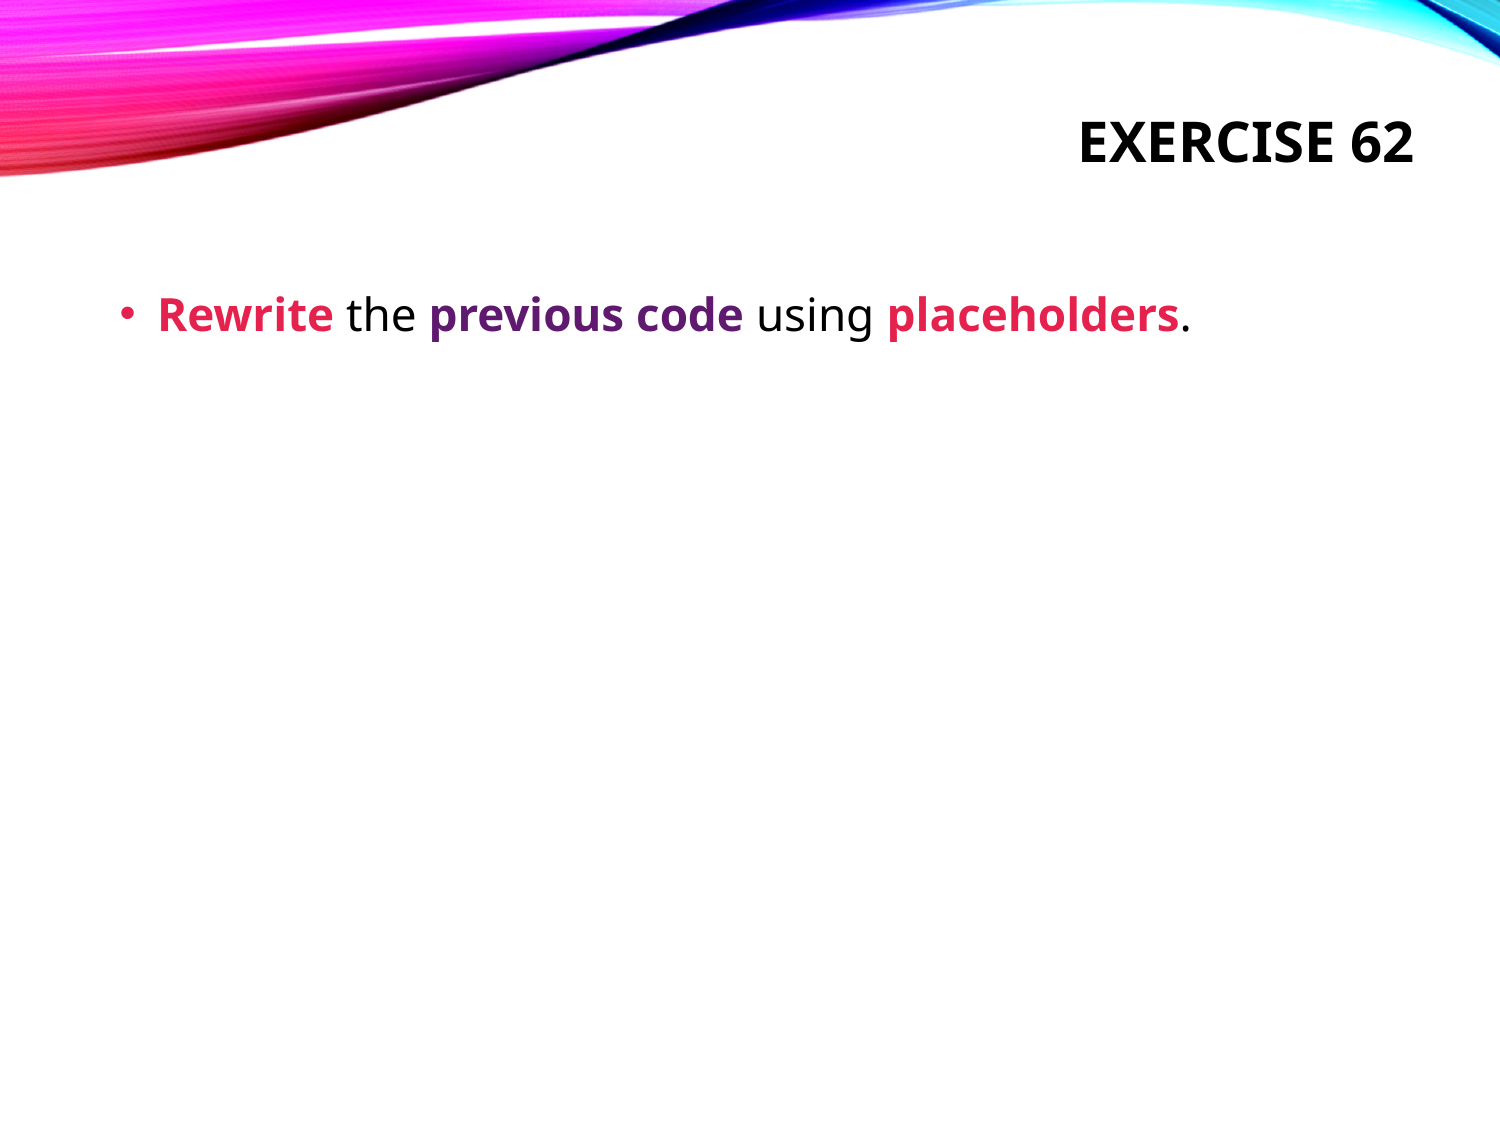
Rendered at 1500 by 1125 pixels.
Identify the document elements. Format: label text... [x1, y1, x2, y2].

picture [0, 0, 1500, 178]
list Rewrite the previous code using placeholders. [29, 250, 1475, 1111]
title Exercise 62 [383, 38, 1431, 250]
